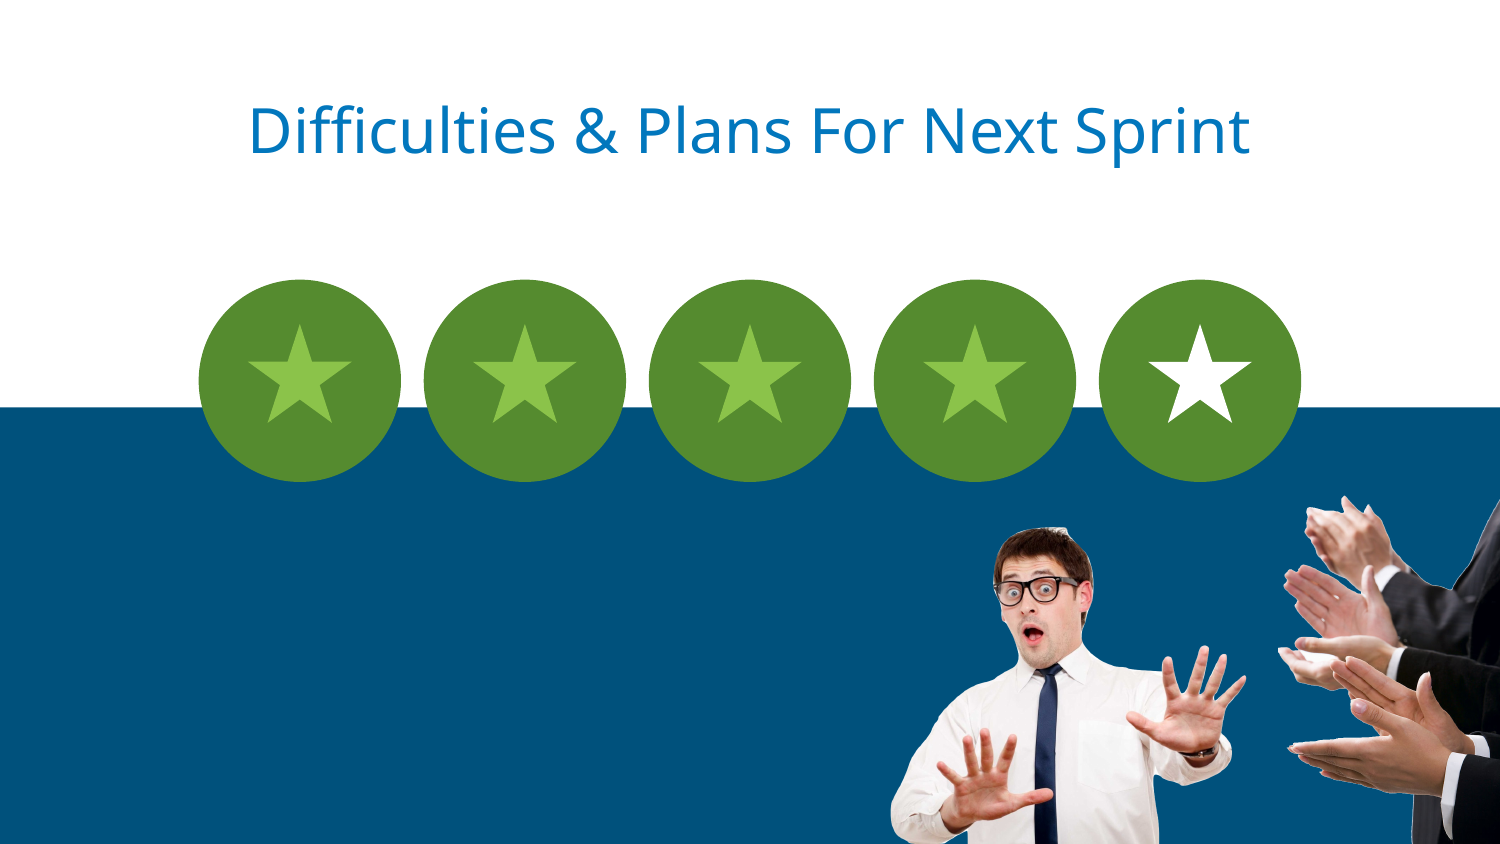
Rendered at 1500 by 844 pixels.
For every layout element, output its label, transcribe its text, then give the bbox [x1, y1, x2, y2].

picture [1279, 496, 1500, 844]
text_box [423, 279, 627, 483]
text_box [0, 0, 1500, 408]
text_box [648, 279, 852, 483]
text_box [1098, 279, 1302, 483]
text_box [198, 279, 402, 483]
title Difficulties & Plans For Next Sprint [51, 61, 1449, 182]
picture [891, 528, 1246, 844]
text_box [873, 279, 1077, 483]
